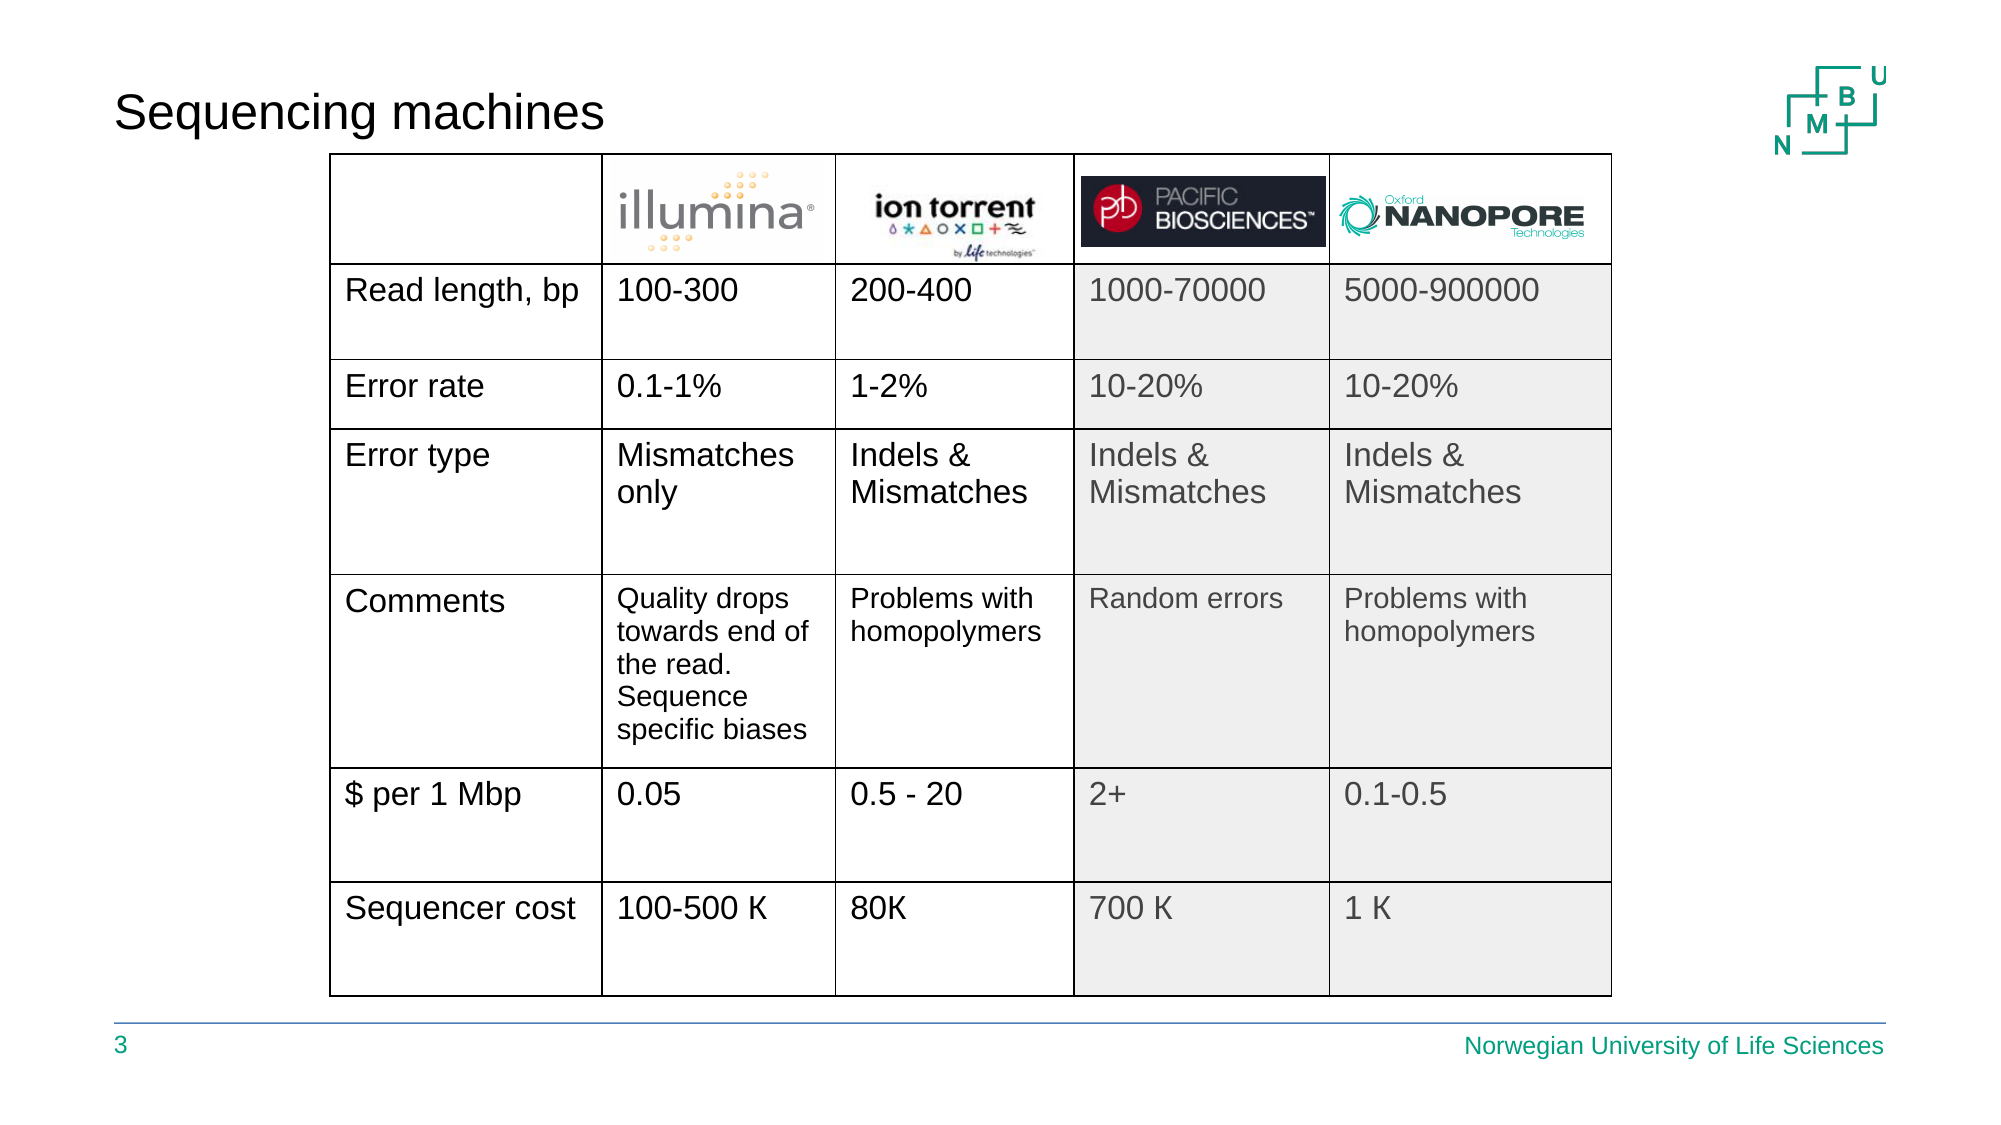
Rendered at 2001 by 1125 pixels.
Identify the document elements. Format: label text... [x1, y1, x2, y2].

table_cell Indels & Mismatches [1075, 430, 1329, 574]
table_header [1075, 155, 1329, 263]
table_cell Sequencer cost [331, 883, 601, 995]
picture [1338, 194, 1584, 239]
table_cell 0.5 - 20 [836, 769, 1073, 881]
table_cell Read length, bp [331, 265, 601, 359]
table_cell Error rate [331, 360, 601, 428]
picture [609, 158, 824, 265]
table_cell 10-20% [1075, 360, 1329, 428]
table_header [331, 155, 601, 263]
text_box Sequencing machines [114, 66, 1687, 154]
table_cell Quality drops towards end of the read. Sequence specific biases [603, 575, 835, 767]
text_box 2 [113, 1027, 564, 1061]
table_cell 2+ [1075, 769, 1329, 881]
picture [1081, 176, 1327, 248]
table_cell 10-20% [1330, 360, 1611, 428]
table_cell 1 К [1330, 883, 1611, 995]
table_cell Random errors [1075, 575, 1329, 767]
table_cell 200-400 [836, 265, 1073, 359]
table_cell $ per 1 Mbp [331, 769, 601, 881]
table_cell 80К [836, 883, 1073, 995]
picture [860, 158, 1048, 270]
table_cell Error type [331, 430, 601, 574]
table_cell Indels & Mismatches [836, 430, 1073, 574]
table_cell Indels & Mismatches [1330, 430, 1611, 574]
table_header [836, 155, 1073, 263]
table_cell 5000-900000 [1330, 265, 1611, 359]
table_cell Problems with homopolymers [1330, 575, 1611, 767]
table_cell 0.05 [603, 769, 835, 881]
text_box Norwegian University of Life Sciences [1210, 1027, 1886, 1061]
table_cell 100-300 [603, 265, 835, 359]
table_cell 1-2% [836, 360, 1073, 428]
table_cell 1000-70000 [1075, 265, 1329, 359]
table_cell Comments [331, 575, 601, 767]
table_cell 0.1-1% [603, 360, 835, 428]
table_cell 100-500 К [603, 883, 835, 995]
table_cell Mismatches only [603, 430, 835, 574]
picture [1775, 66, 1886, 155]
table_header [603, 155, 835, 263]
table_header [1330, 155, 1611, 263]
table_cell 0.1-0.5 [1330, 769, 1611, 881]
table_cell 700 К [1075, 883, 1329, 995]
table_cell Problems with homopolymers [836, 575, 1073, 767]
